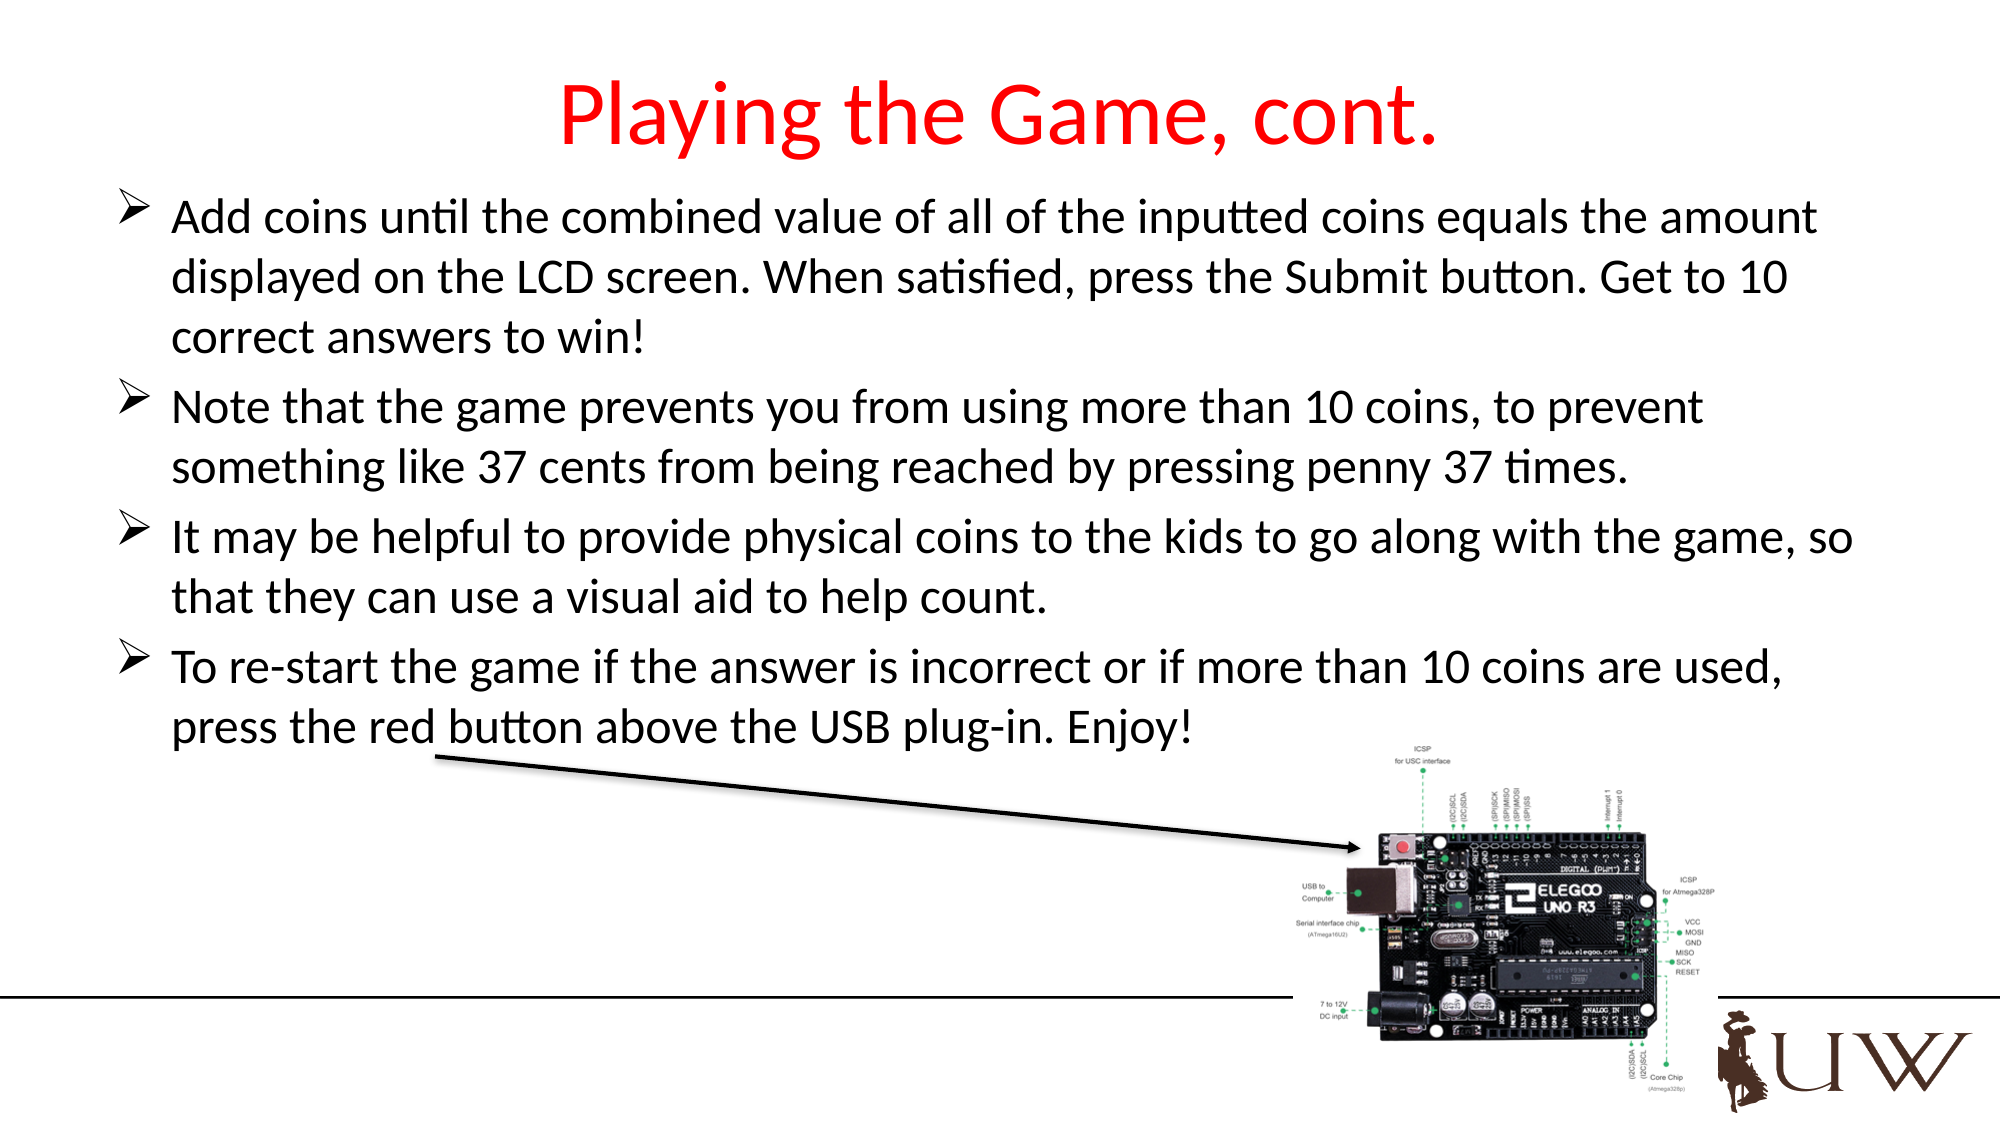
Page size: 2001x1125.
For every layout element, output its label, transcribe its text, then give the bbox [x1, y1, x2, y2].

title Playing the Game, cont. [99, 45, 1900, 175]
picture [0, 717, 2000, 1125]
list Add coins until the combined value of all of the inputted coins equals the amount displayed on the LCD screen. When satisfied, press the Submit button. Get to 10 correct answers to win! Note that the game prevents you from using more than 10 coins, to prevent something like 37 cents from being reached by pressing penny 37 times. It may be helpful to provide physical coins to the kids to go along with the game, so that they can use a visual aid to help count. To re-start the game if the answer is incorrect or if more than 10 coins are used, press the red button above the USB plug-in. Enjoy! [99, 175, 1900, 951]
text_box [434, 756, 1361, 849]
